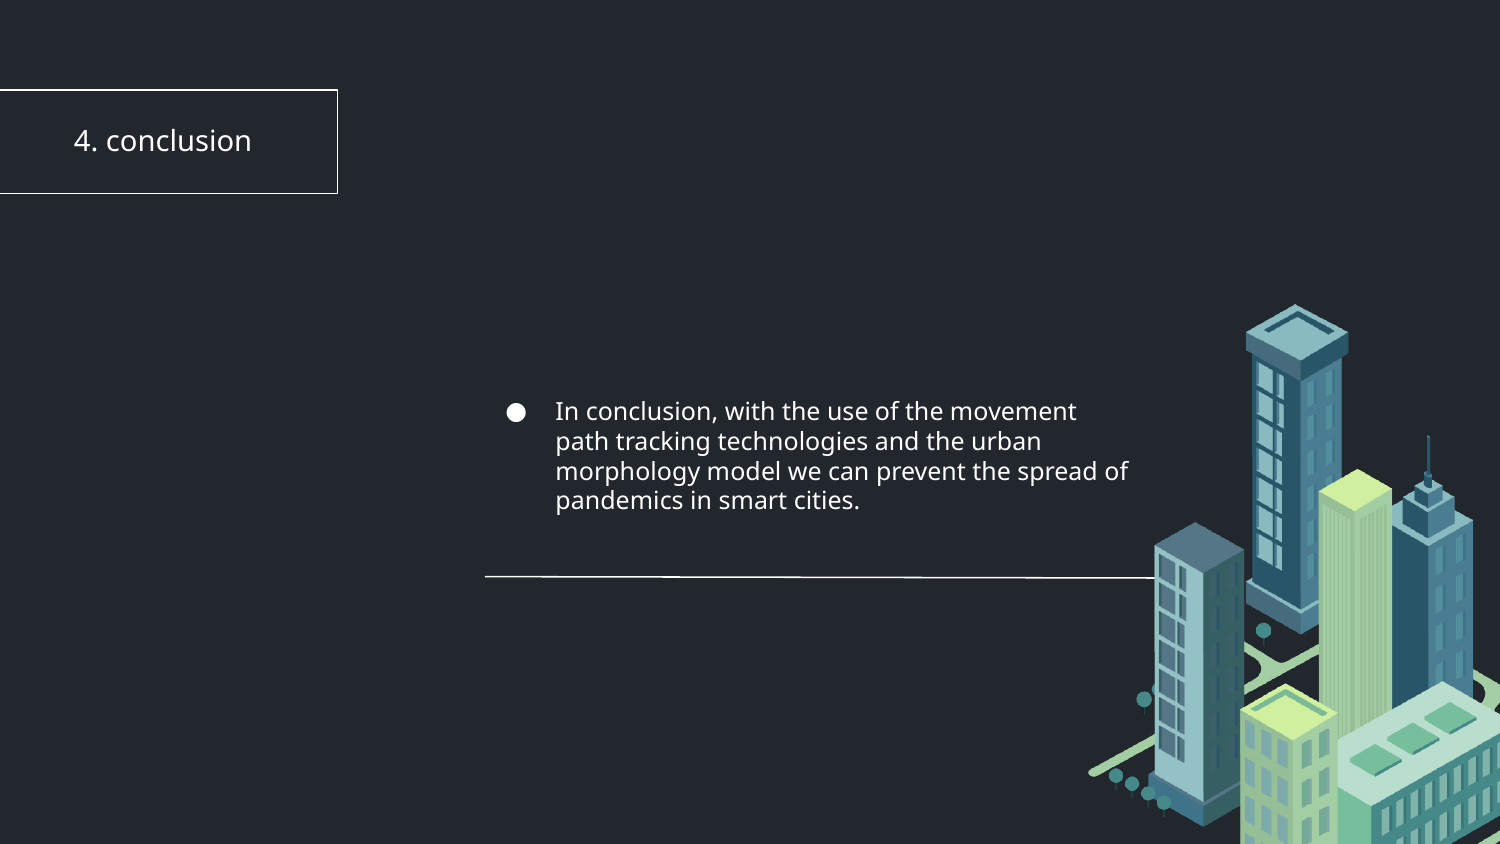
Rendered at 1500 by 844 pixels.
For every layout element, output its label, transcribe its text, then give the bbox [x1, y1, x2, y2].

picture [1087, 304, 1500, 844]
subtitle In conclusion, with the use of the movement path tracking technologies and the urban morphology model we can prevent the spread of pandemics in smart cities. [465, 380, 1082, 649]
title 4. conclusion [58, 62, 338, 218]
